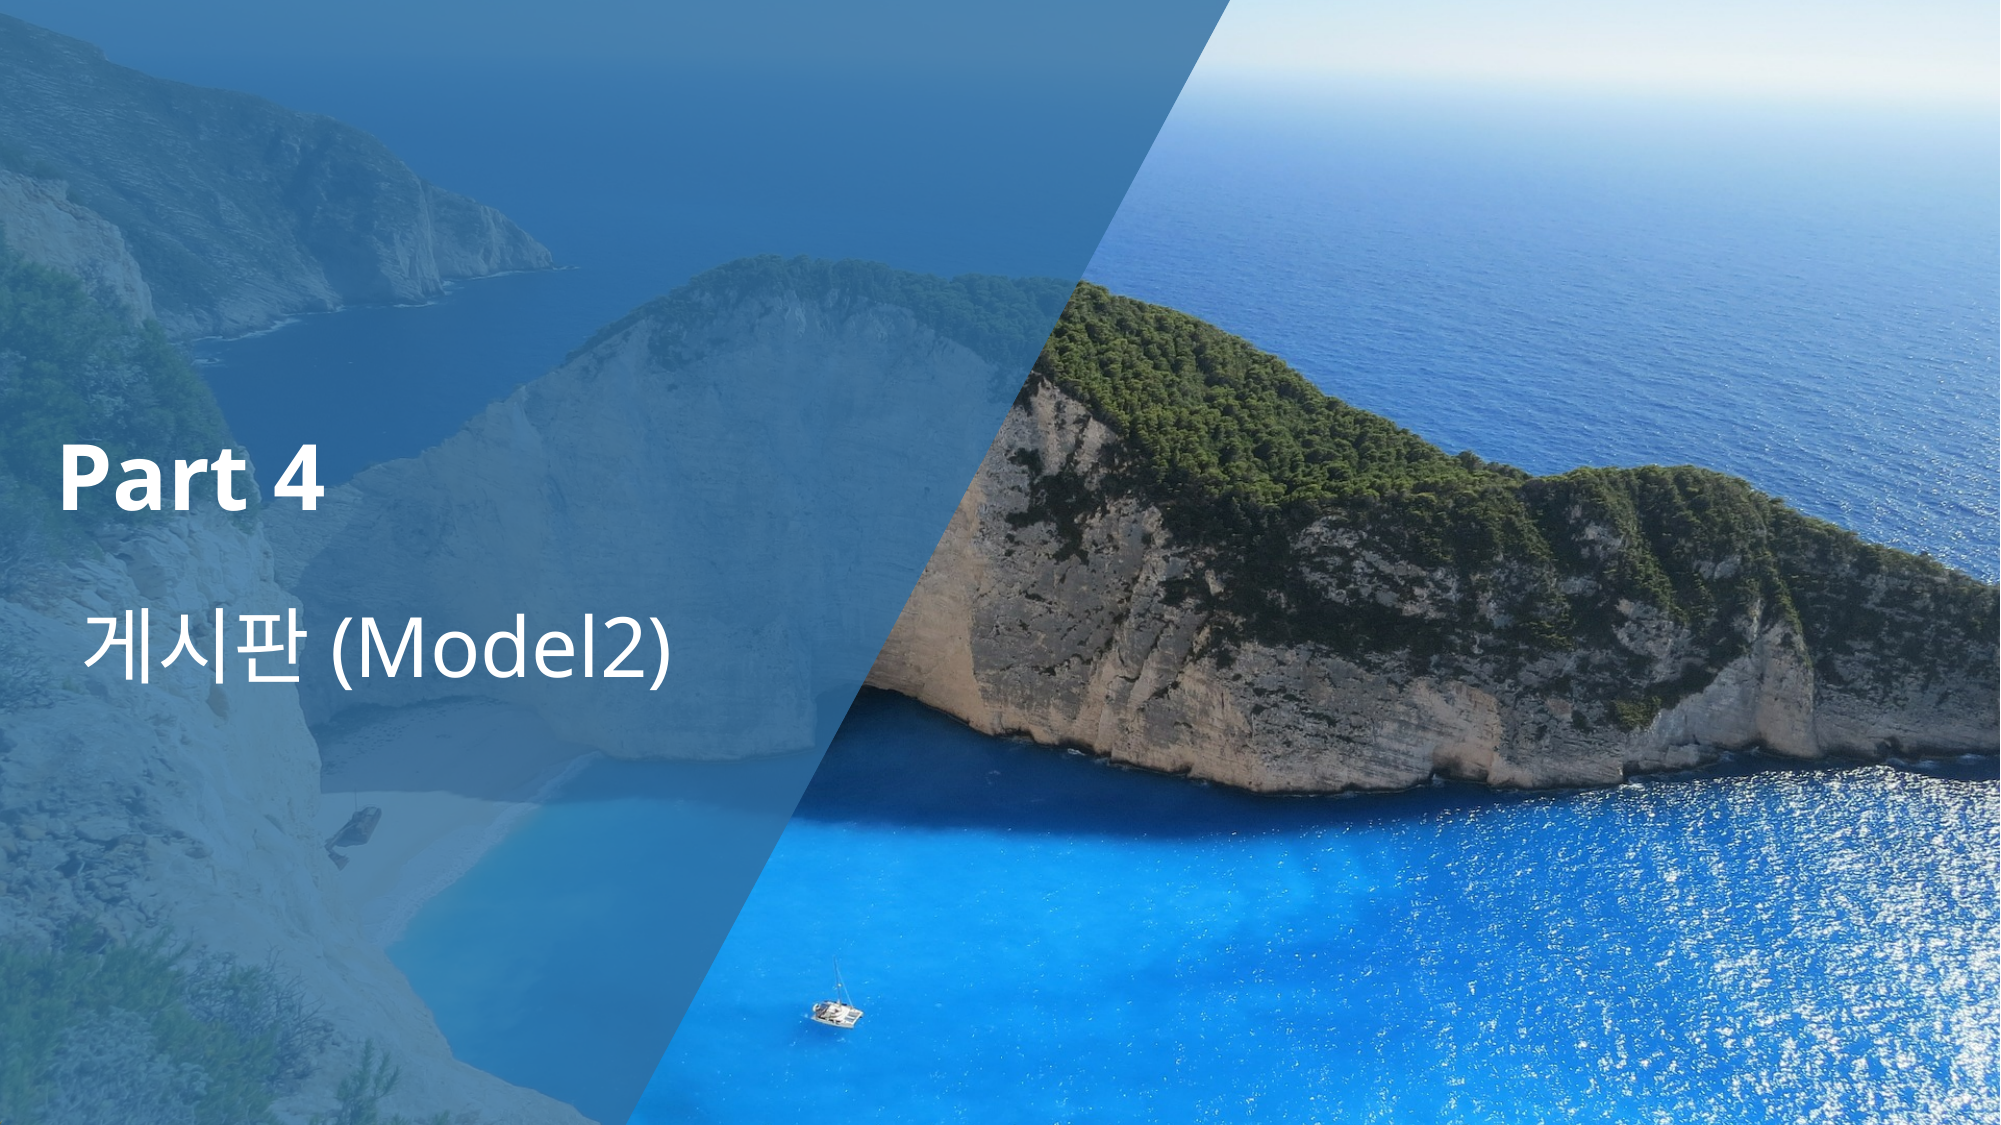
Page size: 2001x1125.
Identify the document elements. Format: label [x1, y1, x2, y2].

picture [1230, 0, 2000, 1125]
text_box [0, 0, 1230, 1125]
